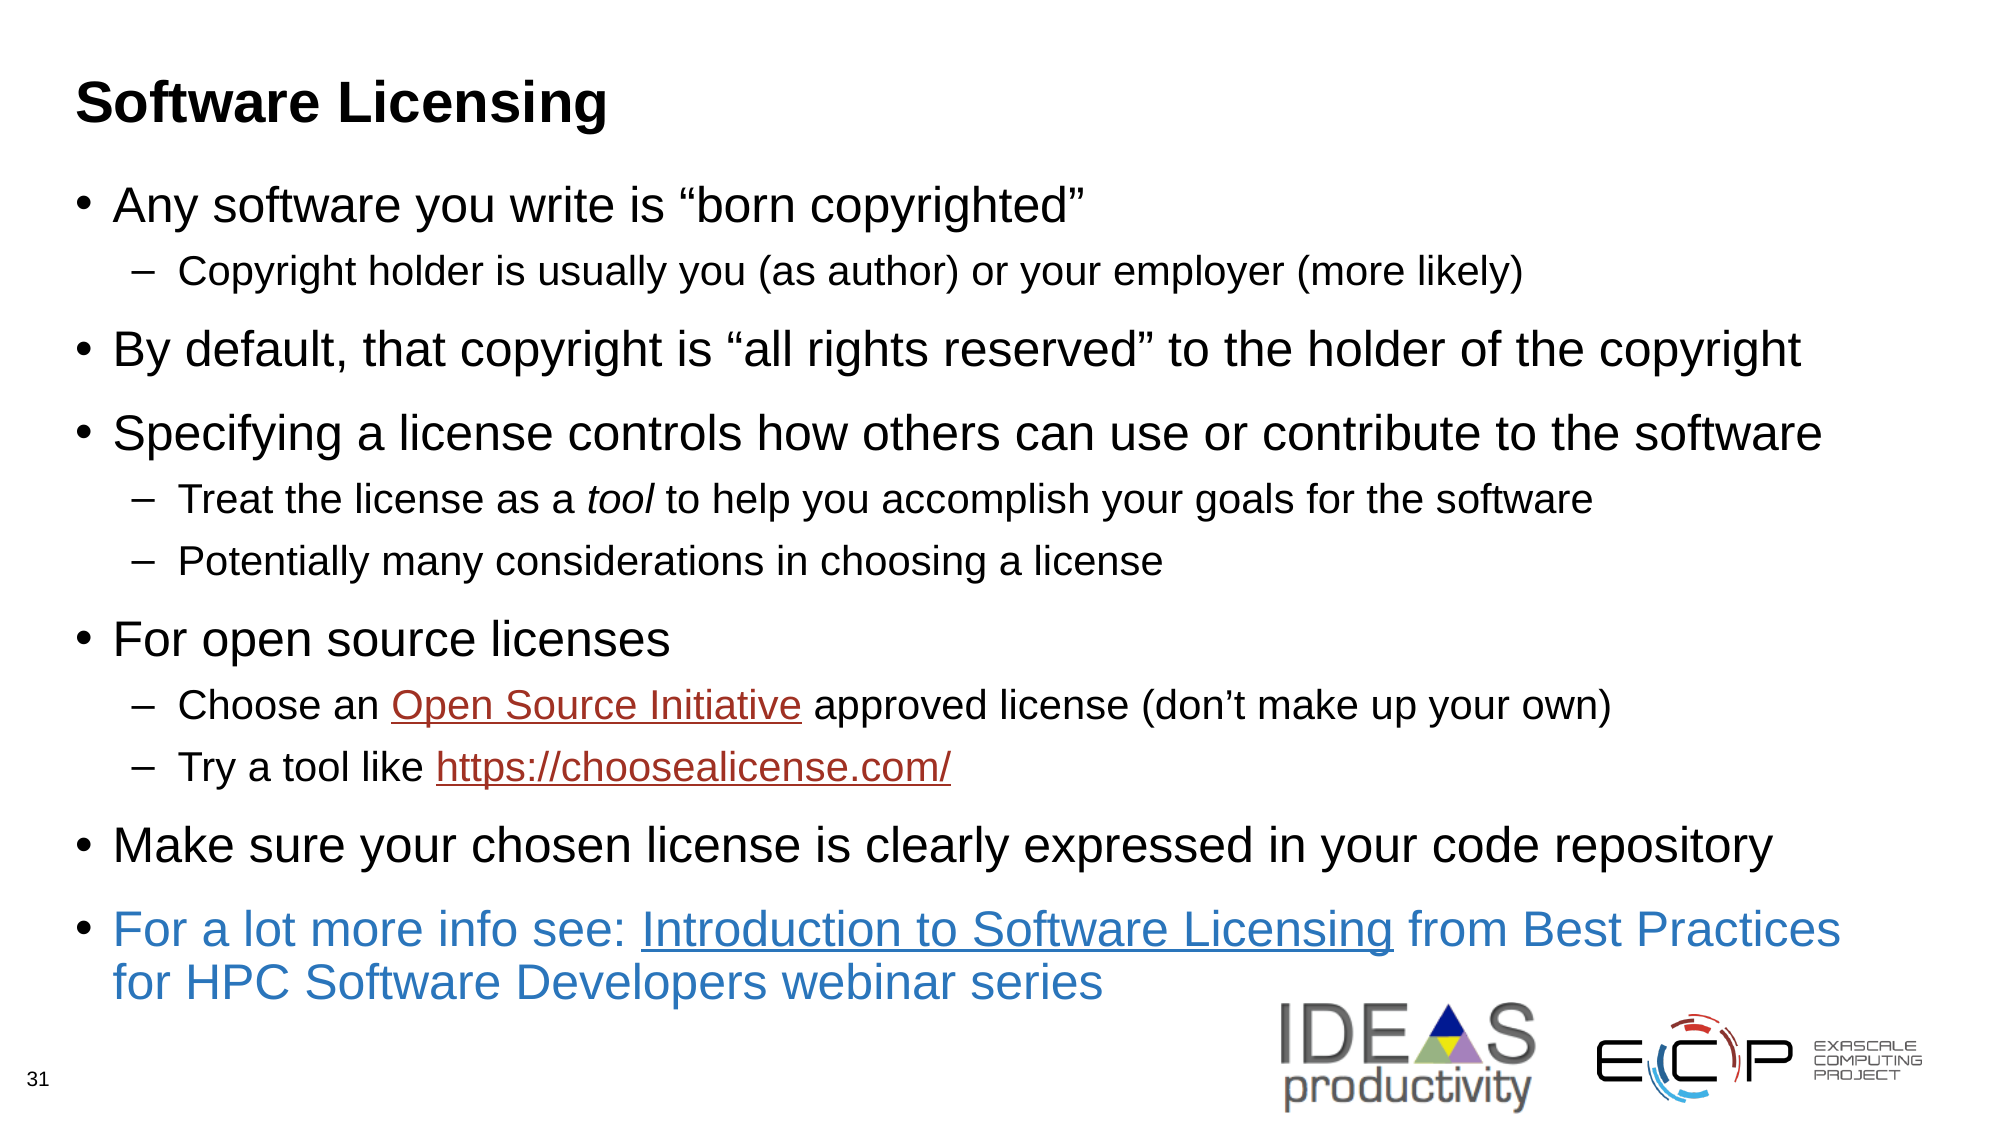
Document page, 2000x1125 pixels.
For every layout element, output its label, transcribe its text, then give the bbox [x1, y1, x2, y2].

picture [1597, 1014, 1922, 1103]
list Any software you write is “born copyrighted” Copyright holder is usually you (as author) or your employer (more likely) By default, that copyright is “all rights reserved” to the holder of the copyright Specifying a license controls how others can use or contribute to the software Treat the license as a tool to help you accomplish your goals for the software Potentially many considerations in choosing a license For open source licenses Choose an Open Source Initiative approved license (don’t make up your own) Try a tool like https://choosealicense.com/ Make sure your chosen license is clearly expressed in your code repository For a lot more info see: Introduction to Software Licensing from Best Practices for HPC Software Developers webinar series [59, 171, 1926, 836]
title Software Licensing [59, 67, 1926, 171]
picture [1280, 1002, 1537, 1114]
